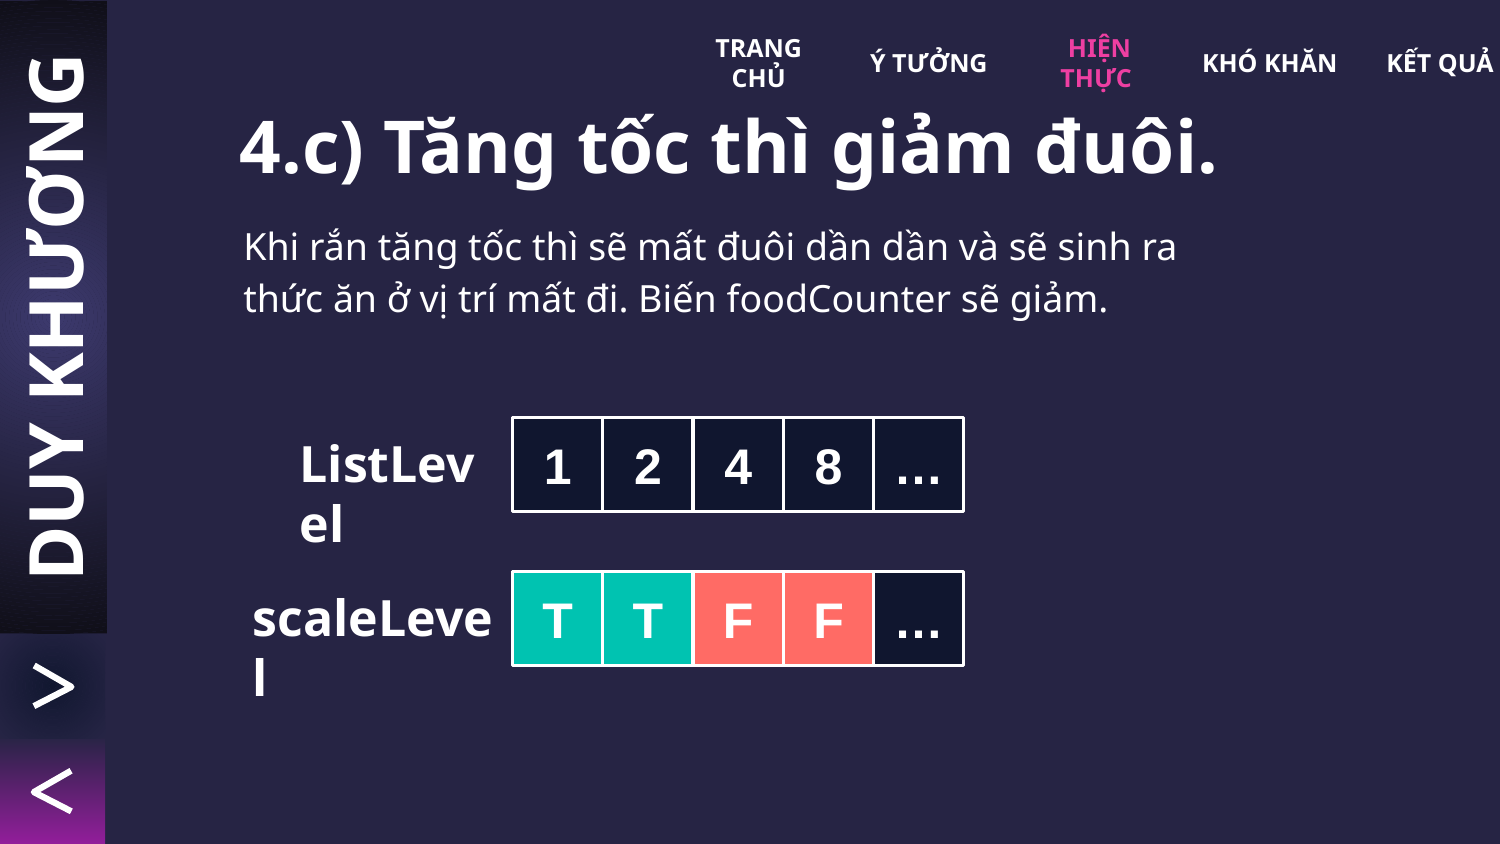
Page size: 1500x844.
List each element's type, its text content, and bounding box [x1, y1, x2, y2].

title HIỆN THỰC [1014, 35, 1185, 85]
text_box T [602, 571, 693, 666]
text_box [512, 417, 965, 512]
title KẾT QUẢ [1355, 35, 1500, 90]
text_box F [693, 571, 783, 666]
title TRANG CHỦ [673, 35, 844, 85]
subtitle Khi rắn tăng tốc thì sẽ mất đuôi dần dần và sẽ sinh ra thức ăn ở vị trí mất đi. Biến foodCounter sẽ giảm. [228, 201, 1249, 307]
text_box T [513, 571, 602, 666]
title 4.c) Tăng tốc thì giảm đuôi. [224, 85, 1383, 180]
text_box [33, 770, 72, 812]
title scaleLevel [237, 571, 513, 666]
title ListLevel [284, 417, 511, 512]
text_box [33, 665, 72, 707]
title DUY KHƯƠNG [0, 0, 107, 634]
title Ý TƯỞNG [844, 35, 1014, 85]
text_box F [783, 571, 873, 666]
text_box [0, 634, 106, 739]
text_box … [873, 571, 964, 666]
text_box [0, 739, 106, 844]
title KHÓ KHĂN [1185, 35, 1355, 85]
